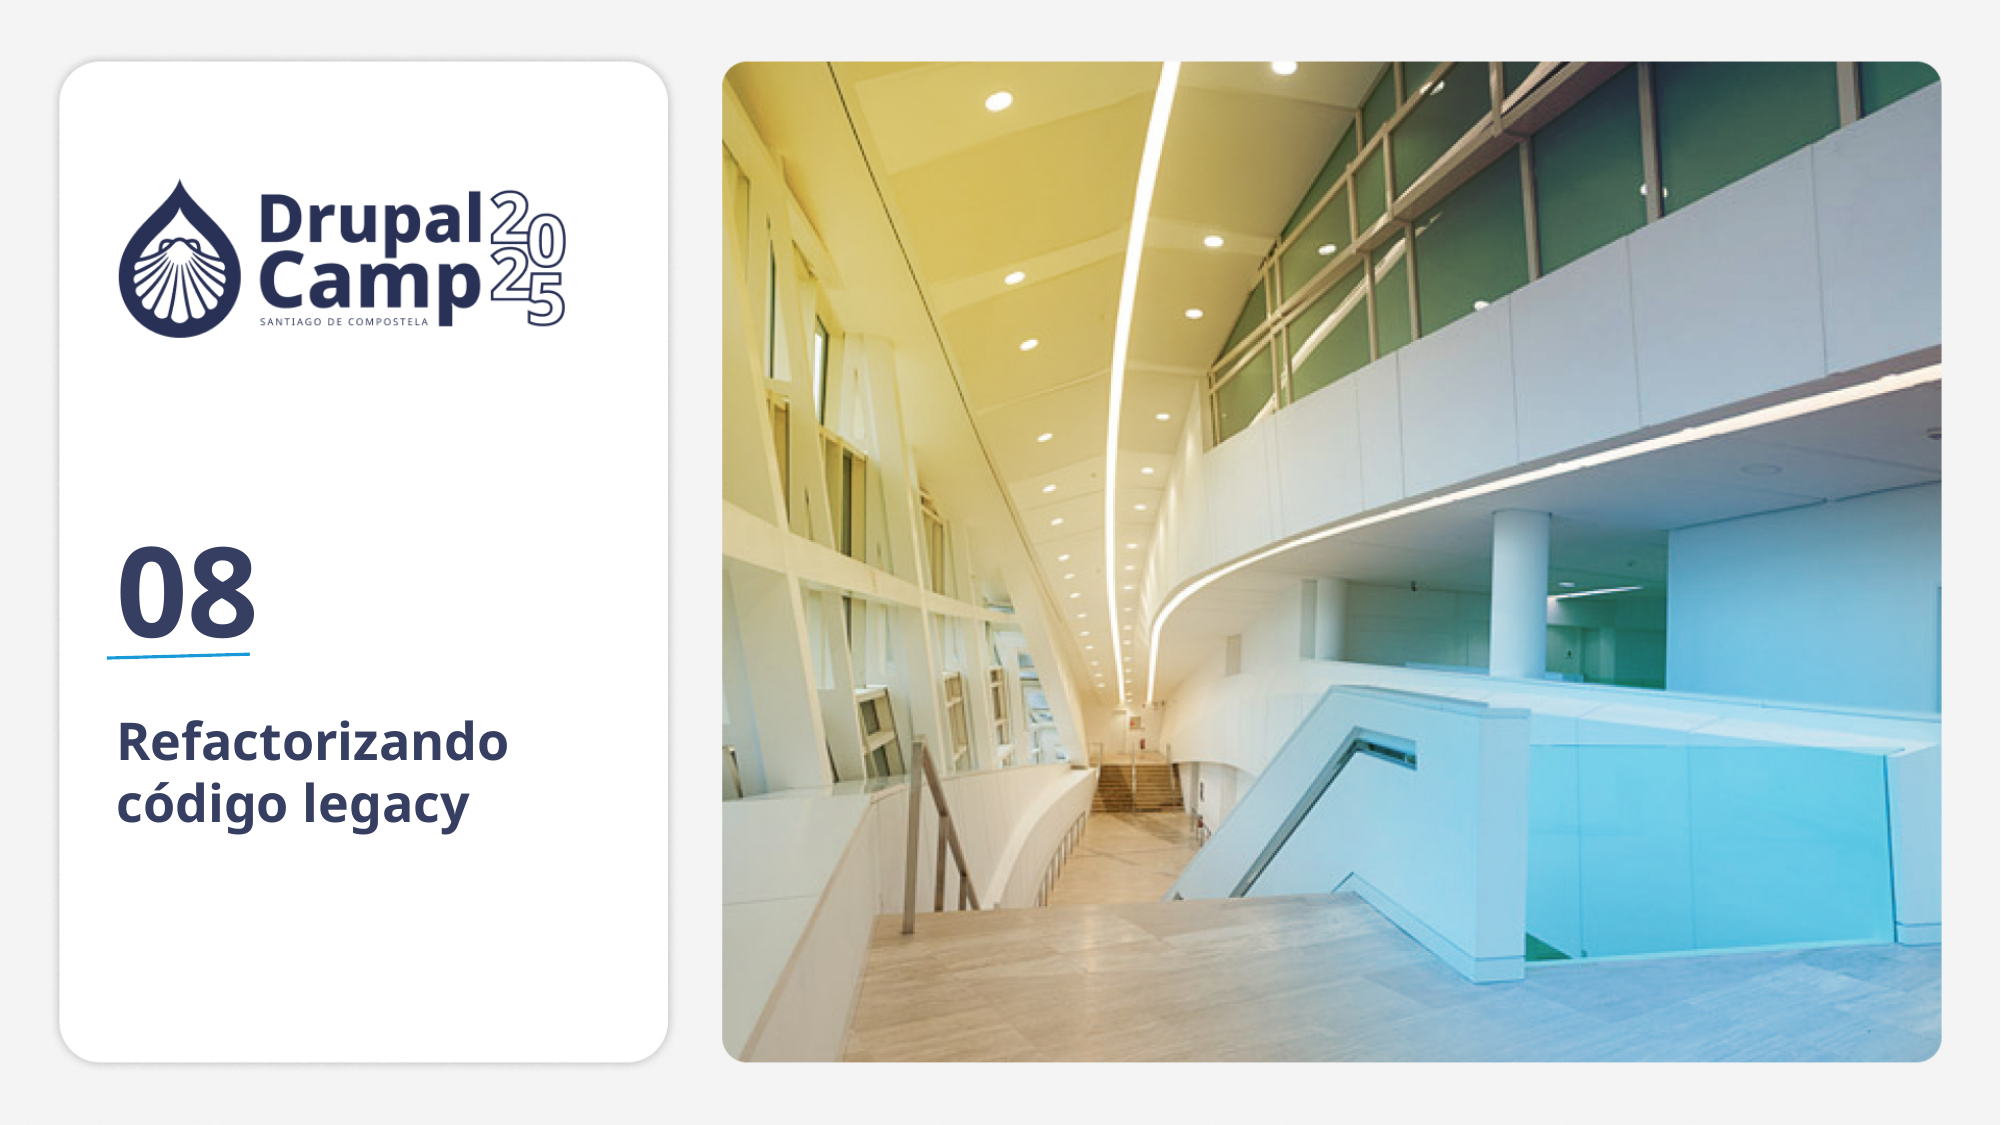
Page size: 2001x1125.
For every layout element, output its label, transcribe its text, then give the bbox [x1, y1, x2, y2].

text_box Refactorizando código legacy [101, 700, 572, 841]
text_box 08 [101, 505, 289, 671]
picture [0, 0, 2001, 1125]
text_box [106, 654, 250, 658]
